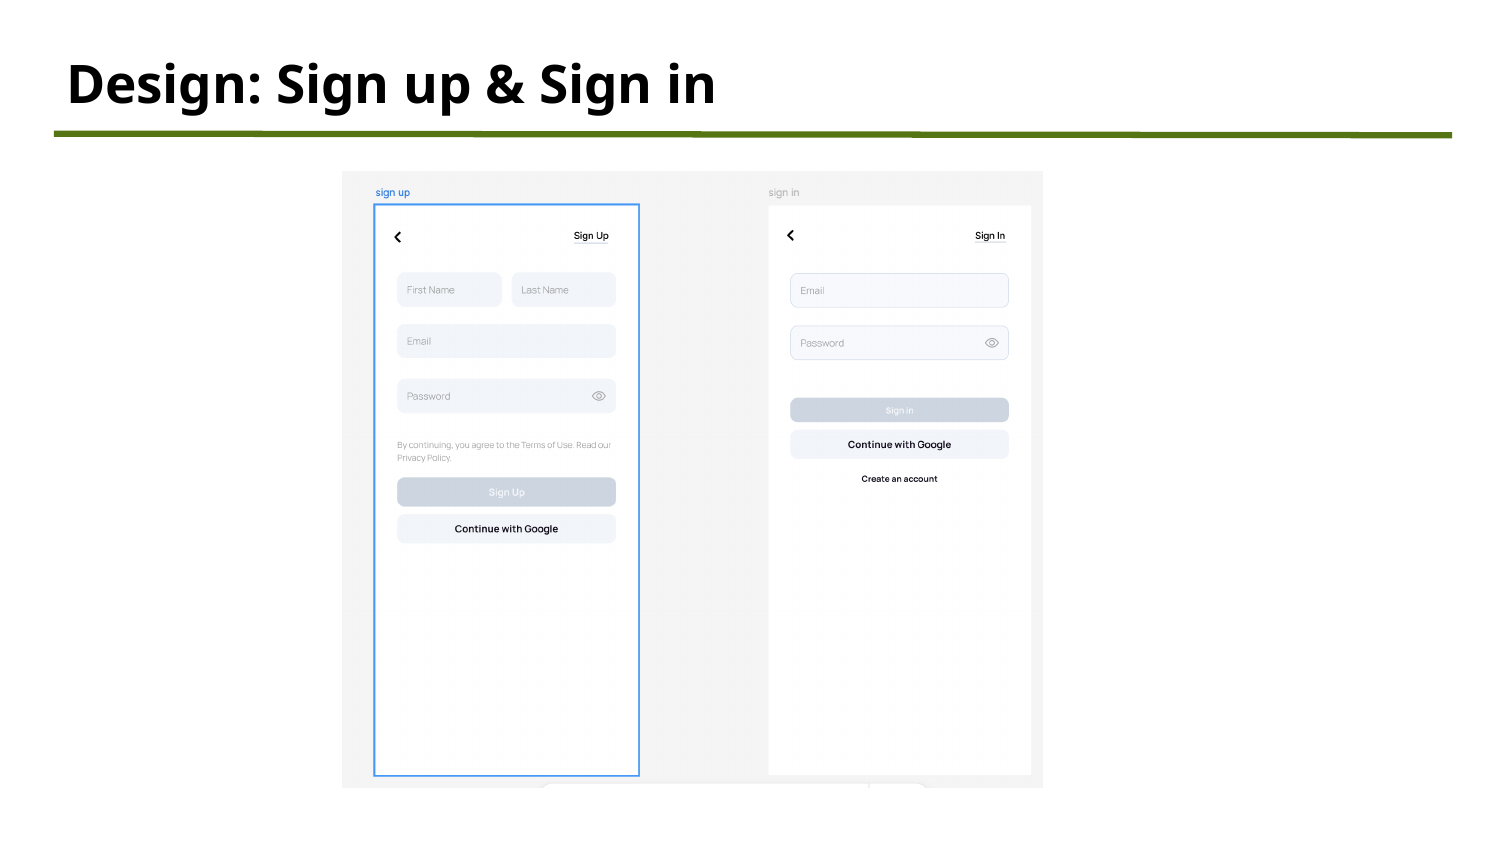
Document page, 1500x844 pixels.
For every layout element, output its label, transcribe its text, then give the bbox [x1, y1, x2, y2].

picture [342, 171, 1043, 788]
text_box Design: Sign up & Sign in [51, 35, 1449, 130]
